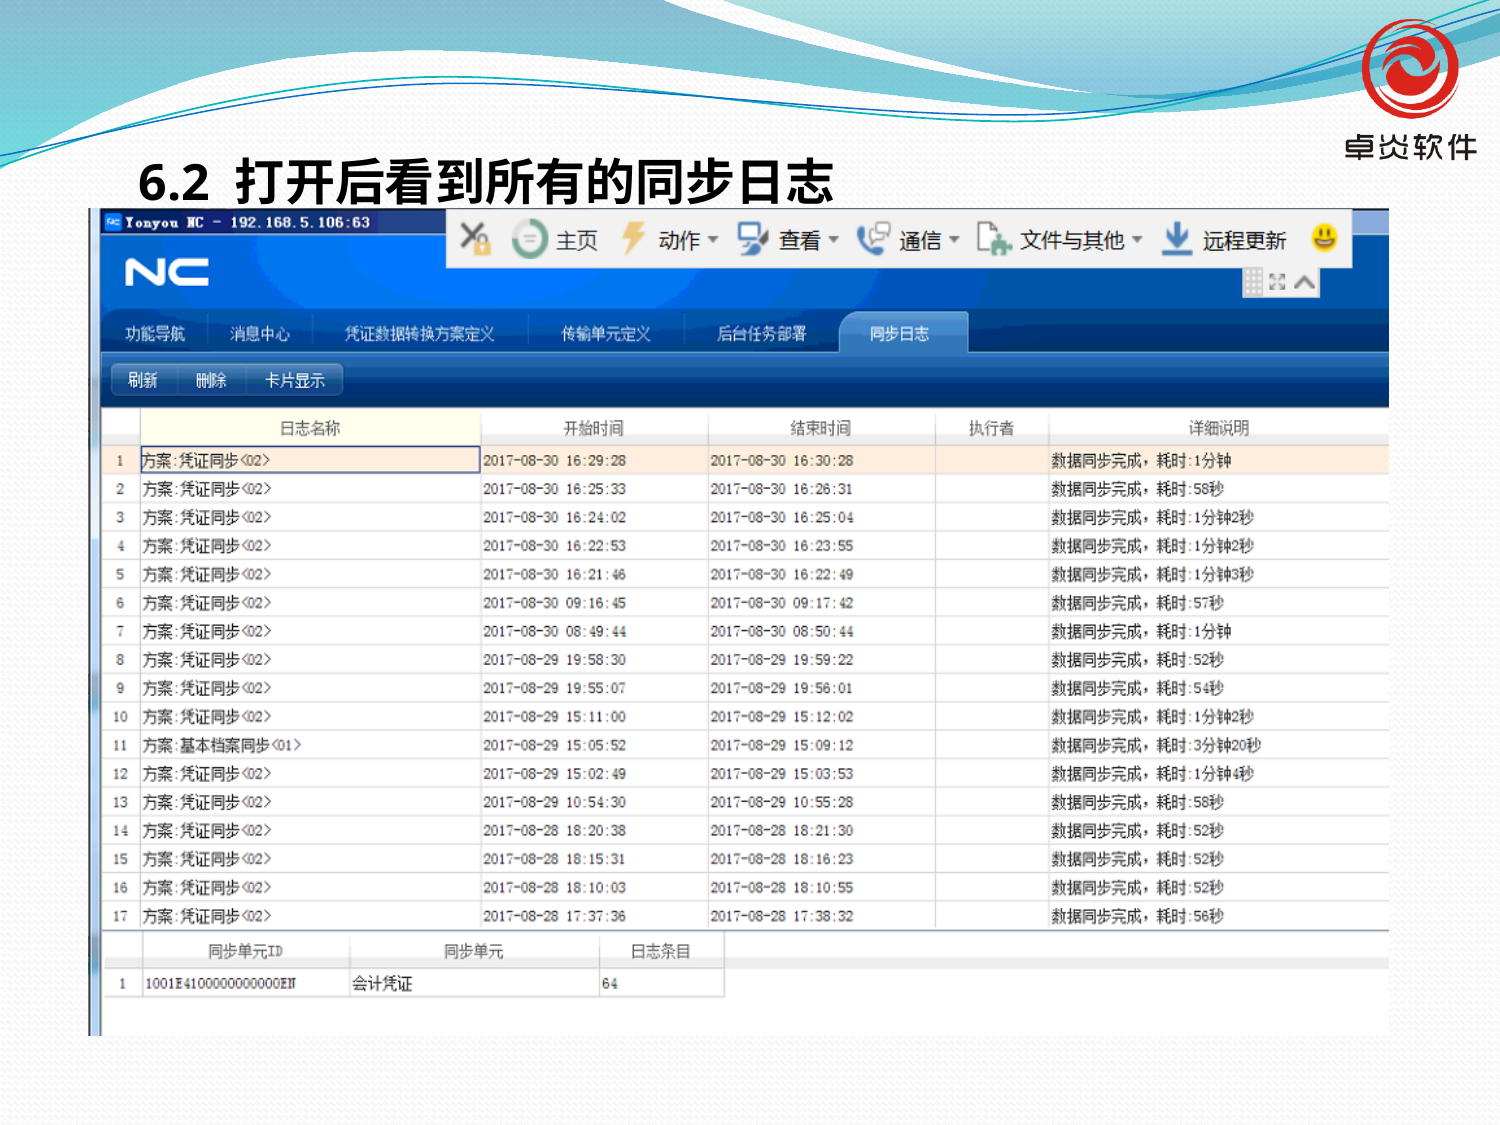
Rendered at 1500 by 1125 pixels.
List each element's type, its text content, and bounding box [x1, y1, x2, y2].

text_box 6.2 打开后看到所有的同步日志 [123, 143, 1235, 207]
picture [88, 207, 1389, 1037]
picture [1324, 2, 1497, 176]
